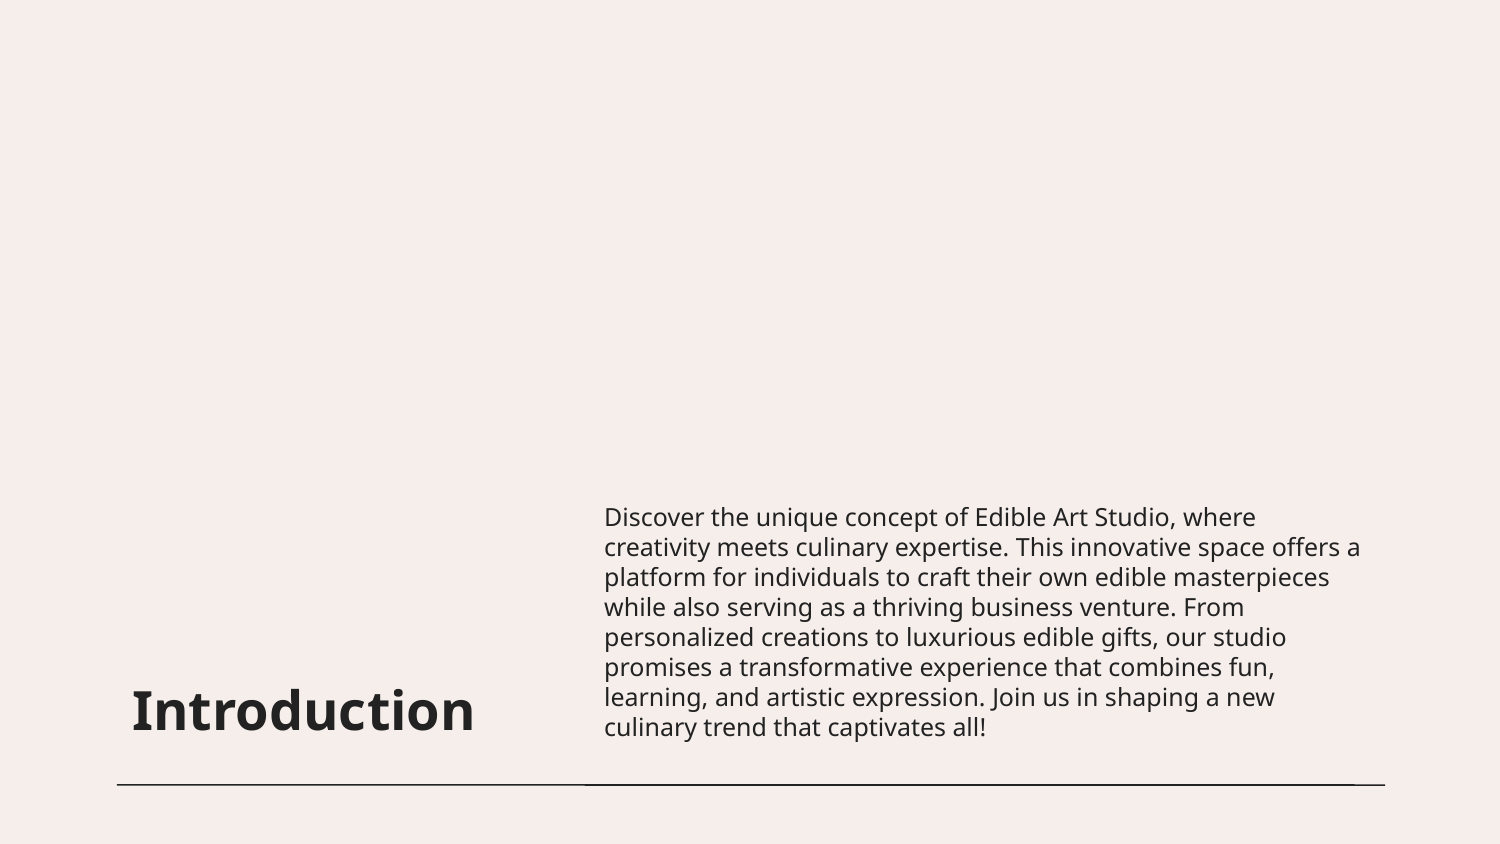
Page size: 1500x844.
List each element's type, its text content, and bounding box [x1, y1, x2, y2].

subtitle Discover the unique concept of Edible Art Studio, where creativity meets culinary expertise. This innovative space offers a platform for individuals to craft their own edible masterpieces while also serving as a thriving business venture. From personalized creations to luxurious edible gifts, our studio promises a transformative experience that combines fun, learning, and artistic expression. Join us in shaping a new culinary trend that captivates all! [589, 164, 1382, 757]
title Introduction [117, 164, 510, 757]
